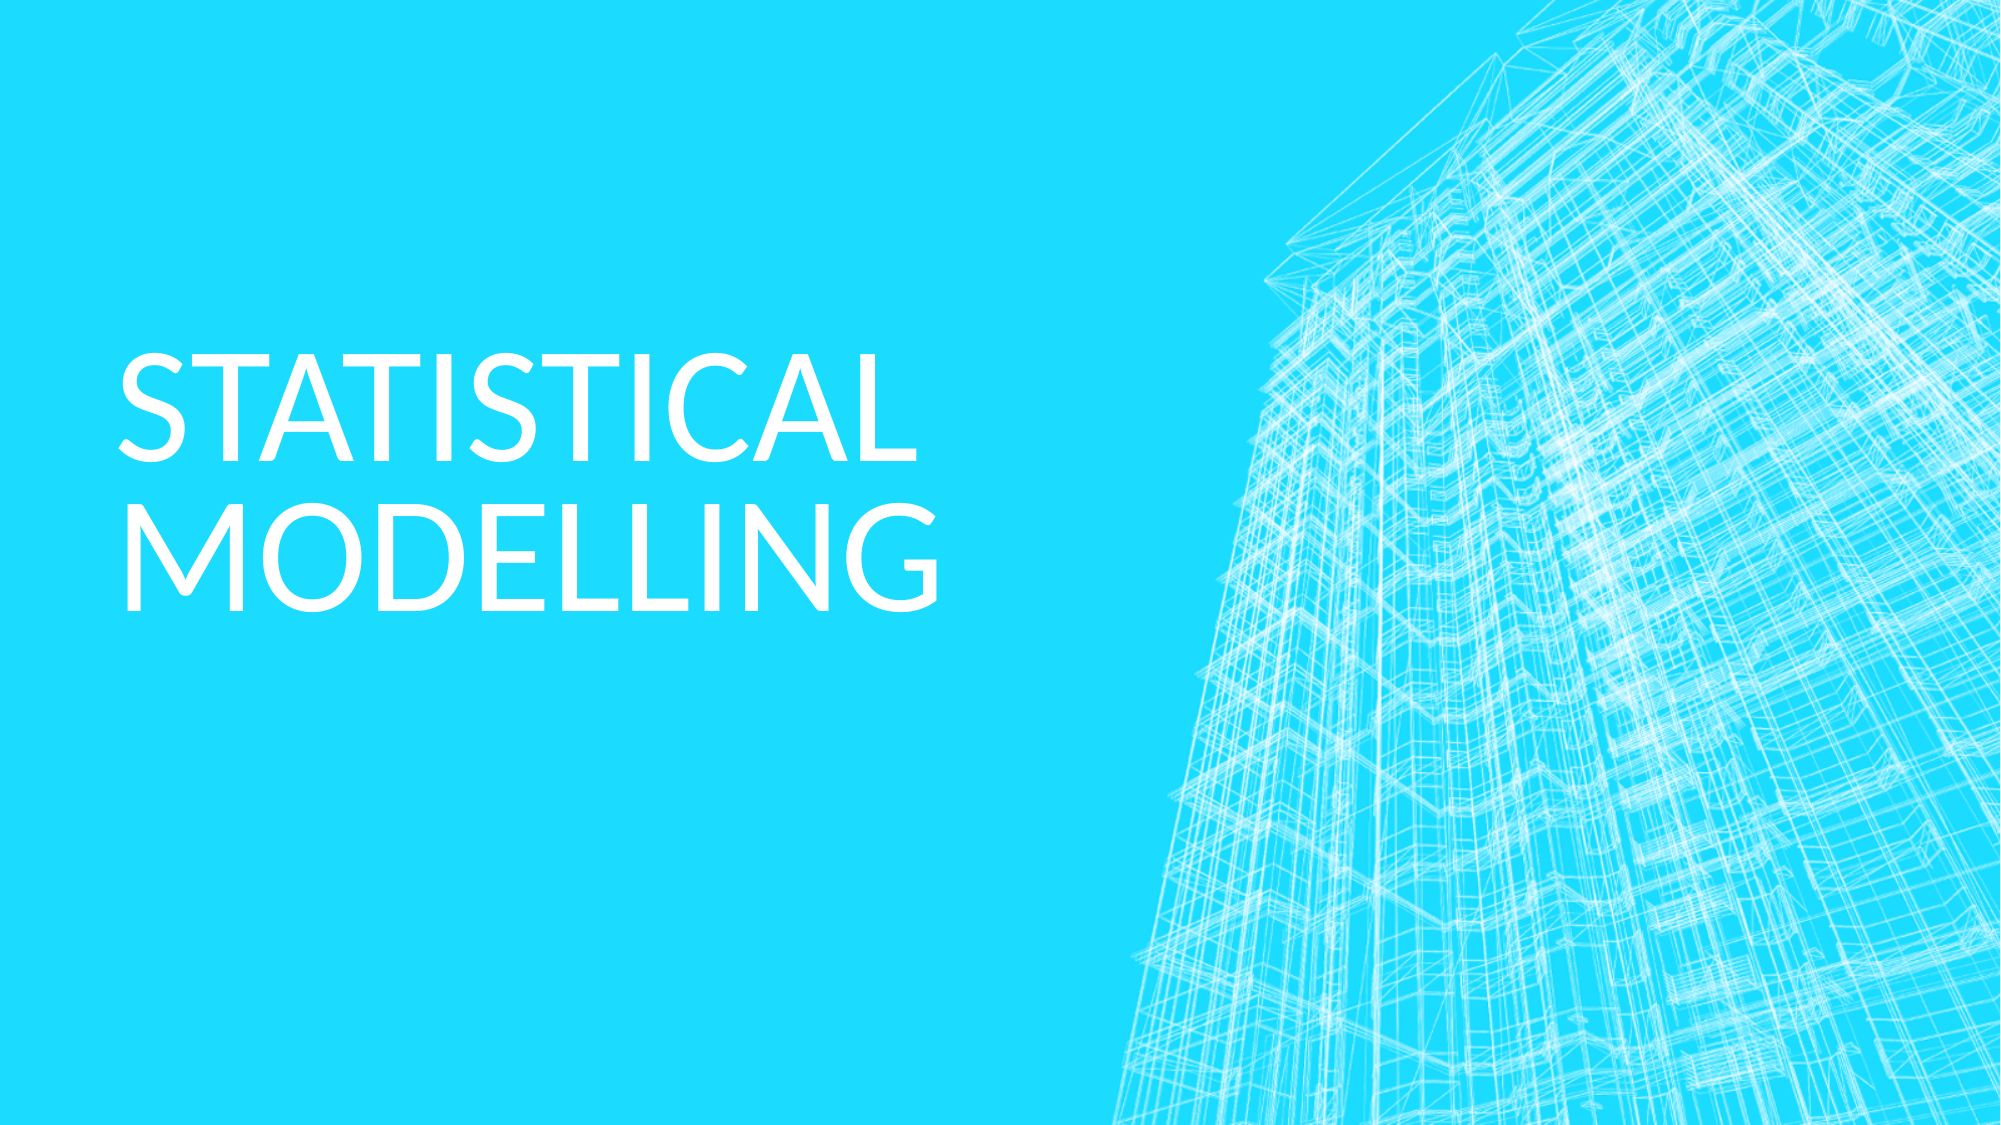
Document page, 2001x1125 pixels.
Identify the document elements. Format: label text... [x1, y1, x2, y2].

picture [0, 0, 2001, 1125]
title Statistical modelling [99, 123, 1225, 649]
